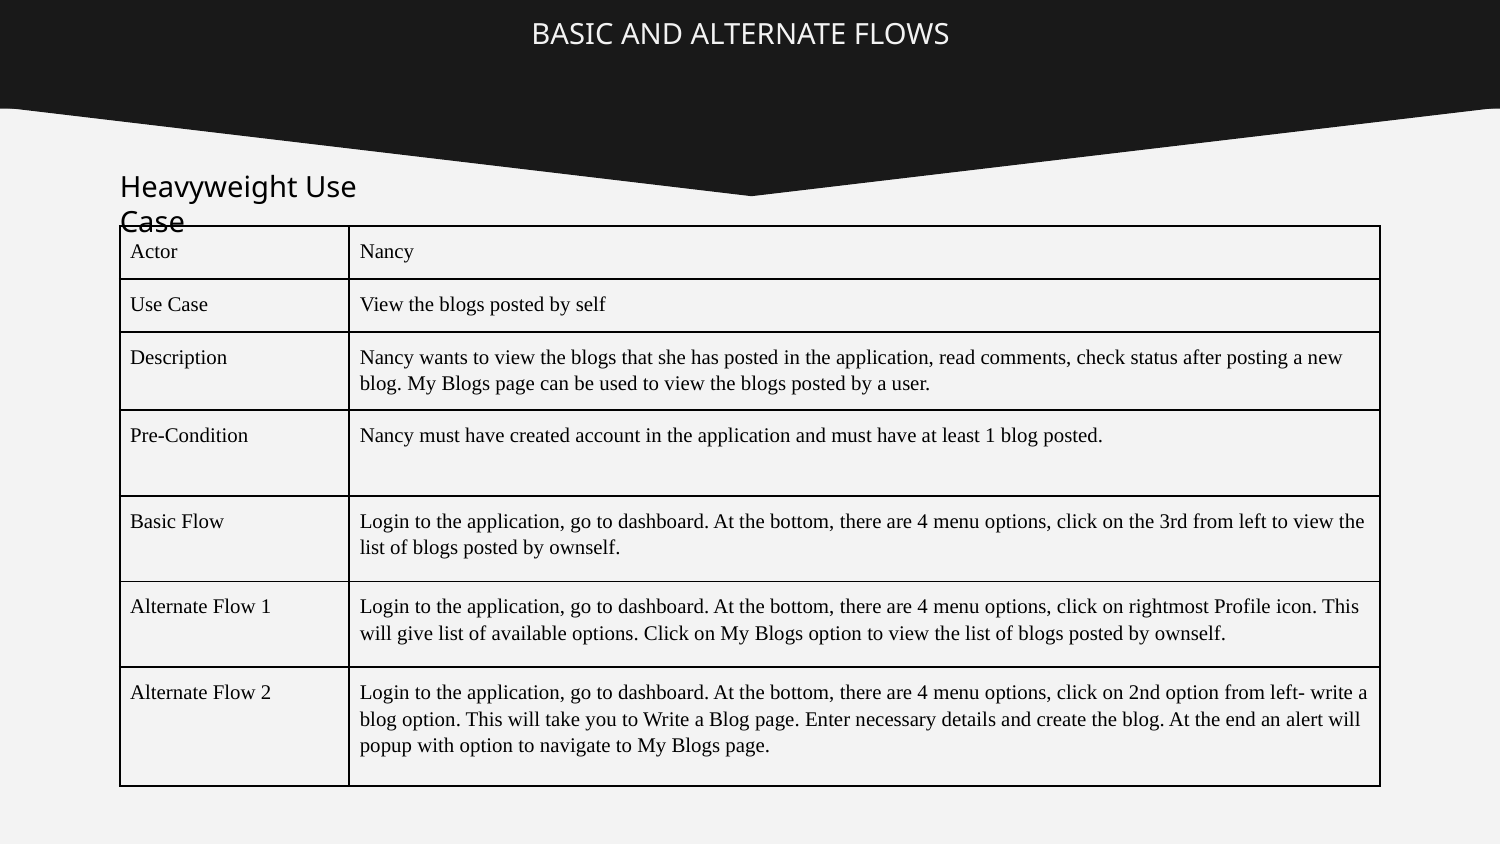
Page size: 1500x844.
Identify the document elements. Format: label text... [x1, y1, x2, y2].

table_cell View the blogs posted by self [350, 280, 1379, 331]
text_box Heavyweight Use Case [104, 153, 410, 254]
table_cell Login to the application, go to dashboard. At the bottom, there are 4 menu options, click on 2nd option from left- write a blog option. This will take you to Write a Blog page. Enter necessary details and create the blog. At the end an alert will popup with option to navigate to My Blogs page. [350, 668, 1379, 785]
table_header Nancy [350, 227, 1379, 278]
table_cell Alternate Flow 1 [121, 582, 348, 666]
table_cell Use Case [121, 280, 348, 331]
table_cell Login to the application, go to dashboard. At the bottom, there are 4 menu options, click on the 3rd from left to view the list of blogs posted by ownself. [350, 497, 1379, 581]
table_cell Pre-Condition [121, 411, 348, 495]
table_cell Login to the application, go to dashboard. At the bottom, there are 4 menu options, click on rightmost Profile icon. This will give list of available options. Click on My Blogs option to view the list of blogs posted by ownself. [350, 582, 1379, 666]
table_cell Nancy must have created account in the application and must have at least 1 blog posted. [350, 411, 1379, 495]
title BASIC AND ALTERNATE FLOWS [496, 0, 986, 82]
table_cell Nancy wants to view the blogs that she has posted in the application, read comments, check status after posting a new blog. My Blogs page can be used to view the blogs posted by a user. [350, 333, 1379, 409]
table_cell Description [121, 333, 348, 409]
table_header Actor [121, 254, 348, 278]
table_cell Basic Flow [121, 497, 348, 581]
table_cell Alternate Flow 2 [121, 668, 348, 785]
